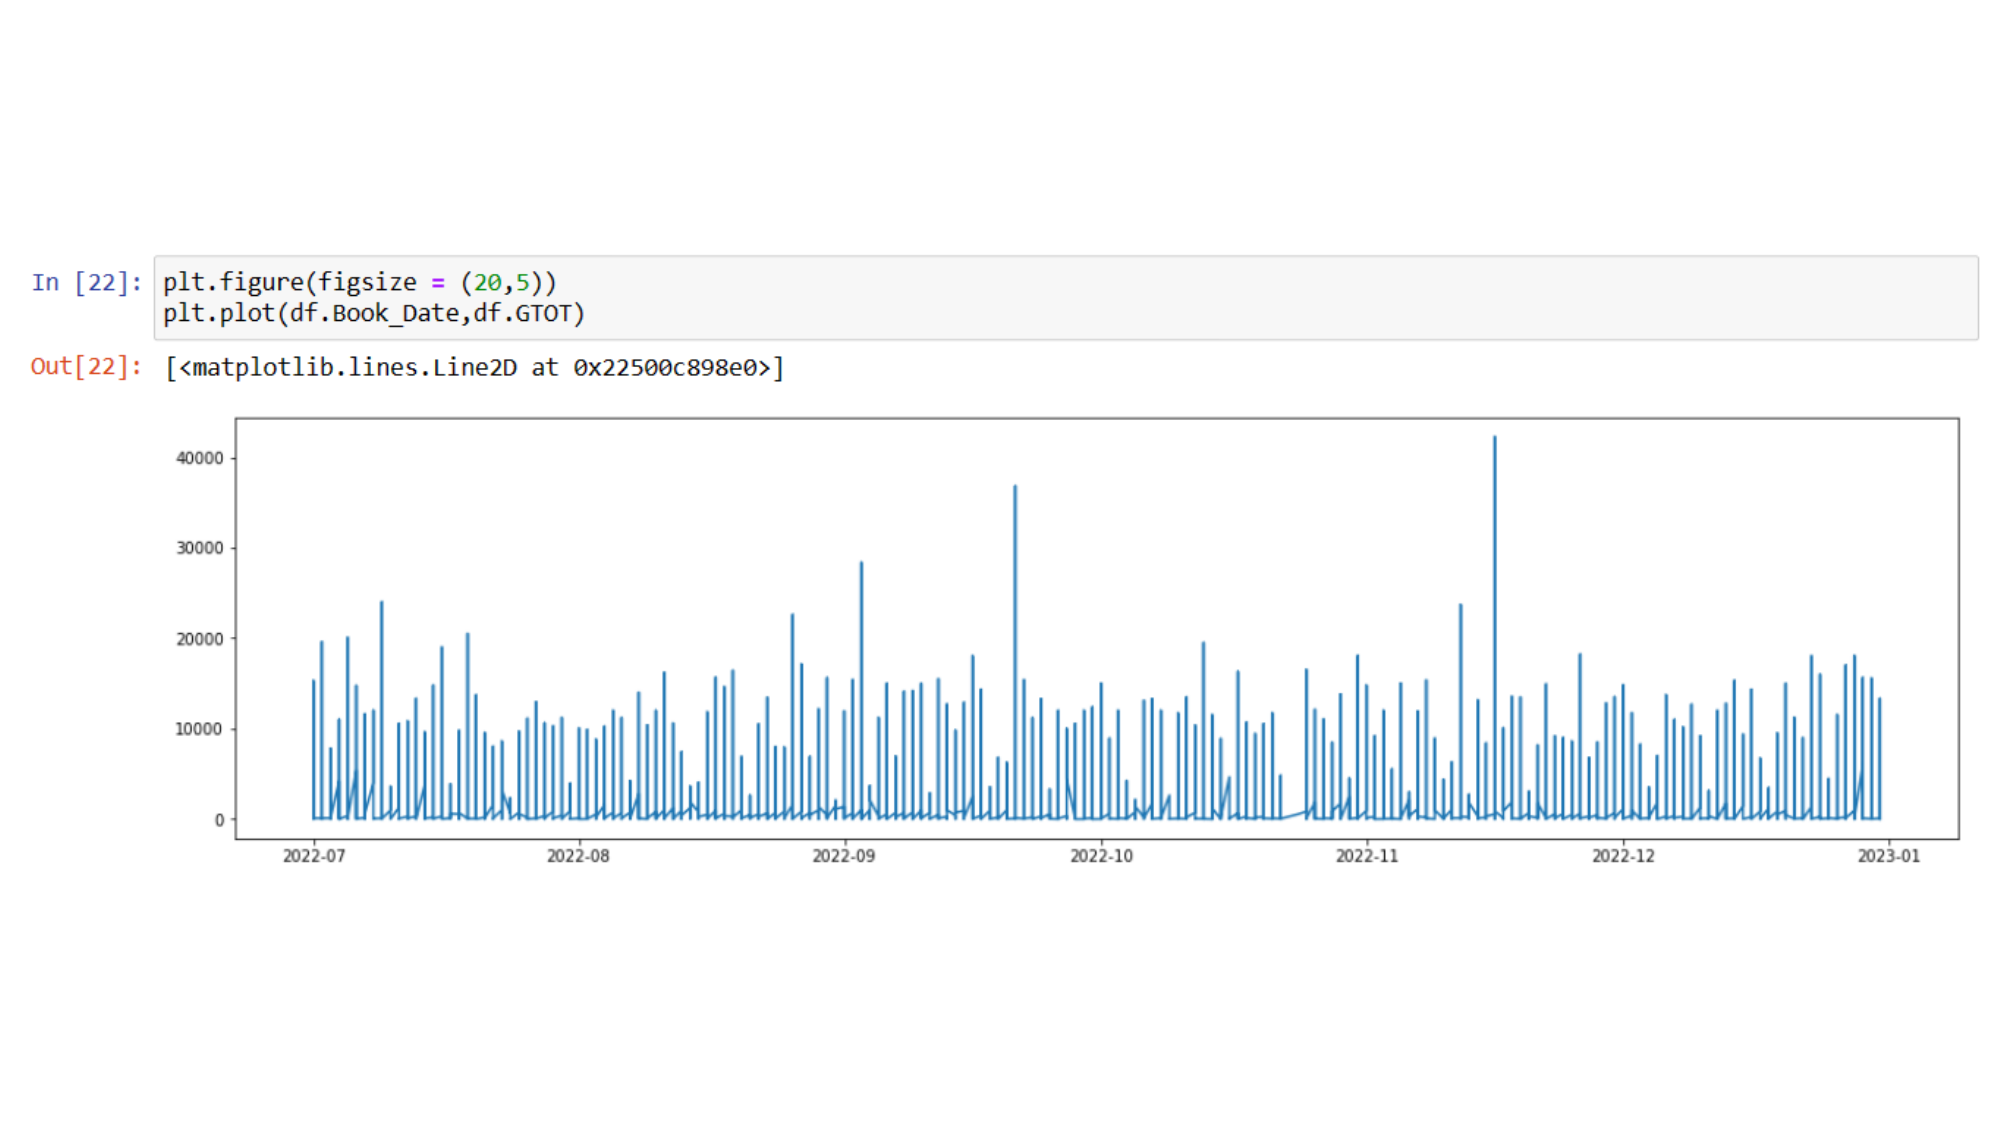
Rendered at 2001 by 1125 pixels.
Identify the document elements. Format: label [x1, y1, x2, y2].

picture [0, 245, 2000, 880]
